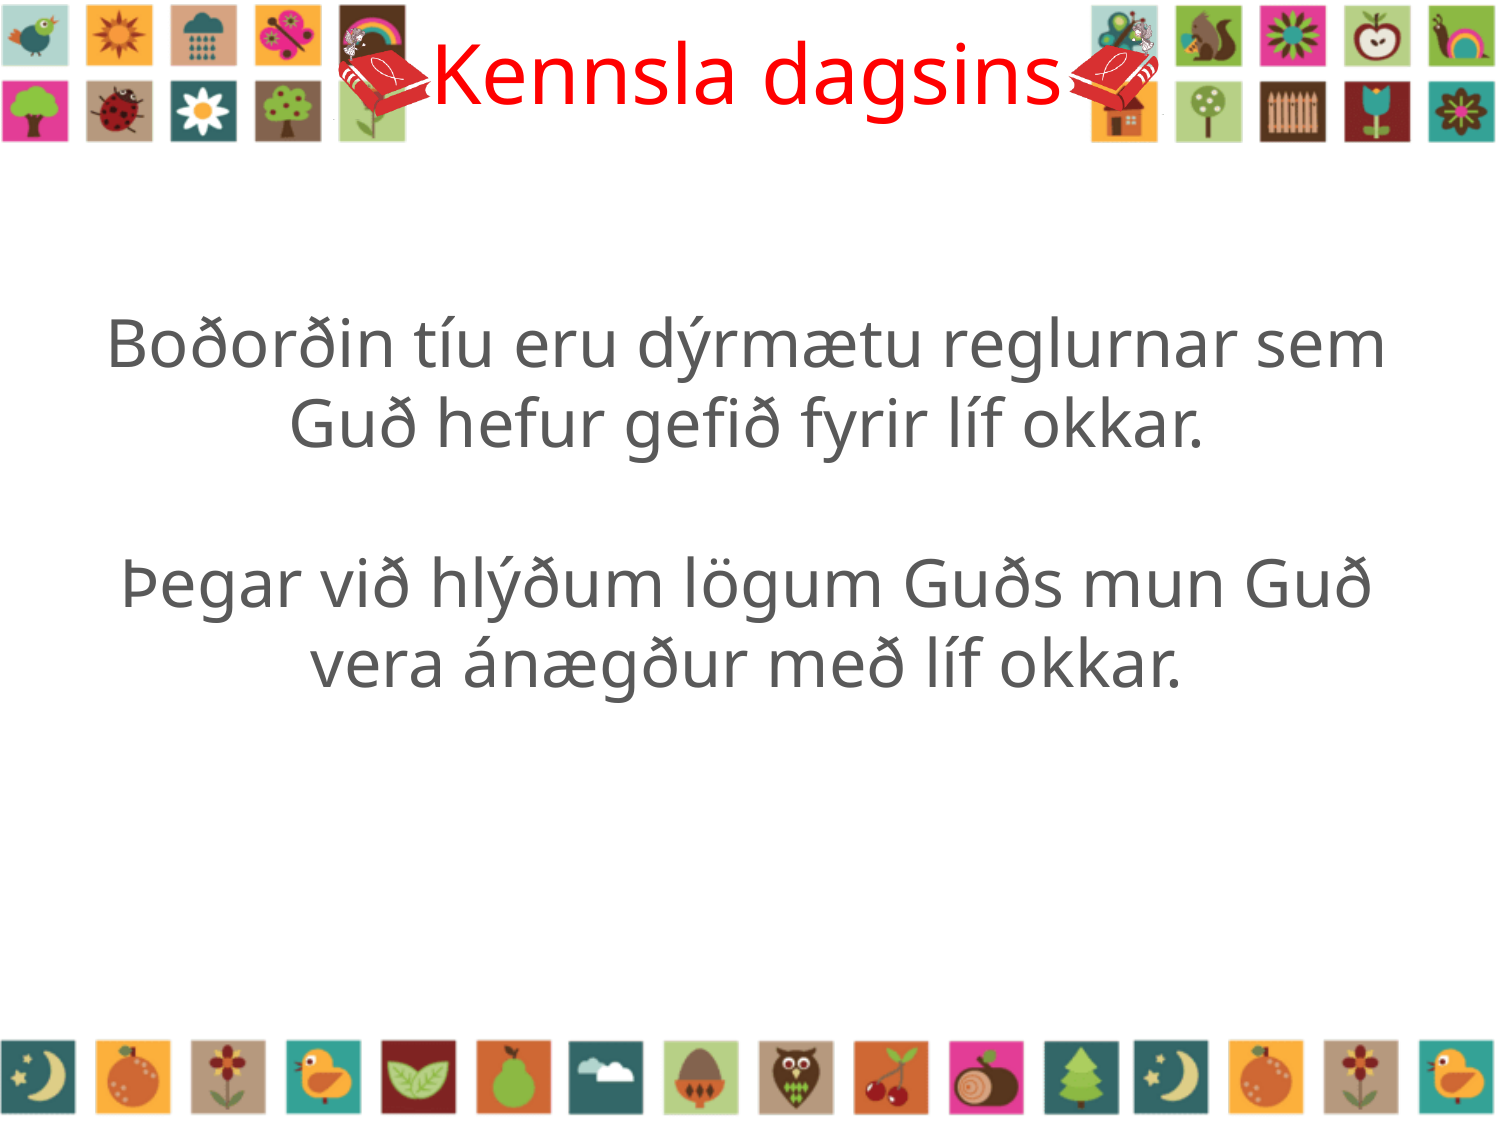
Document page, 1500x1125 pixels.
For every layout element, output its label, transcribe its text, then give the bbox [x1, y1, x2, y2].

text_box Kennsla dagsins [425, 13, 1078, 129]
picture [1037, 3, 1500, 150]
text_box Boðorðin tíu eru dýrmætu reglurnar sem Guð hefur gefið fyrir líf okkar. Þegar við hlýðum lögum Guðs mun Guð vera ánægður með líf okkar. [74, 293, 1421, 868]
picture [0, 3, 463, 150]
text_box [0, 1028, 1500, 1118]
